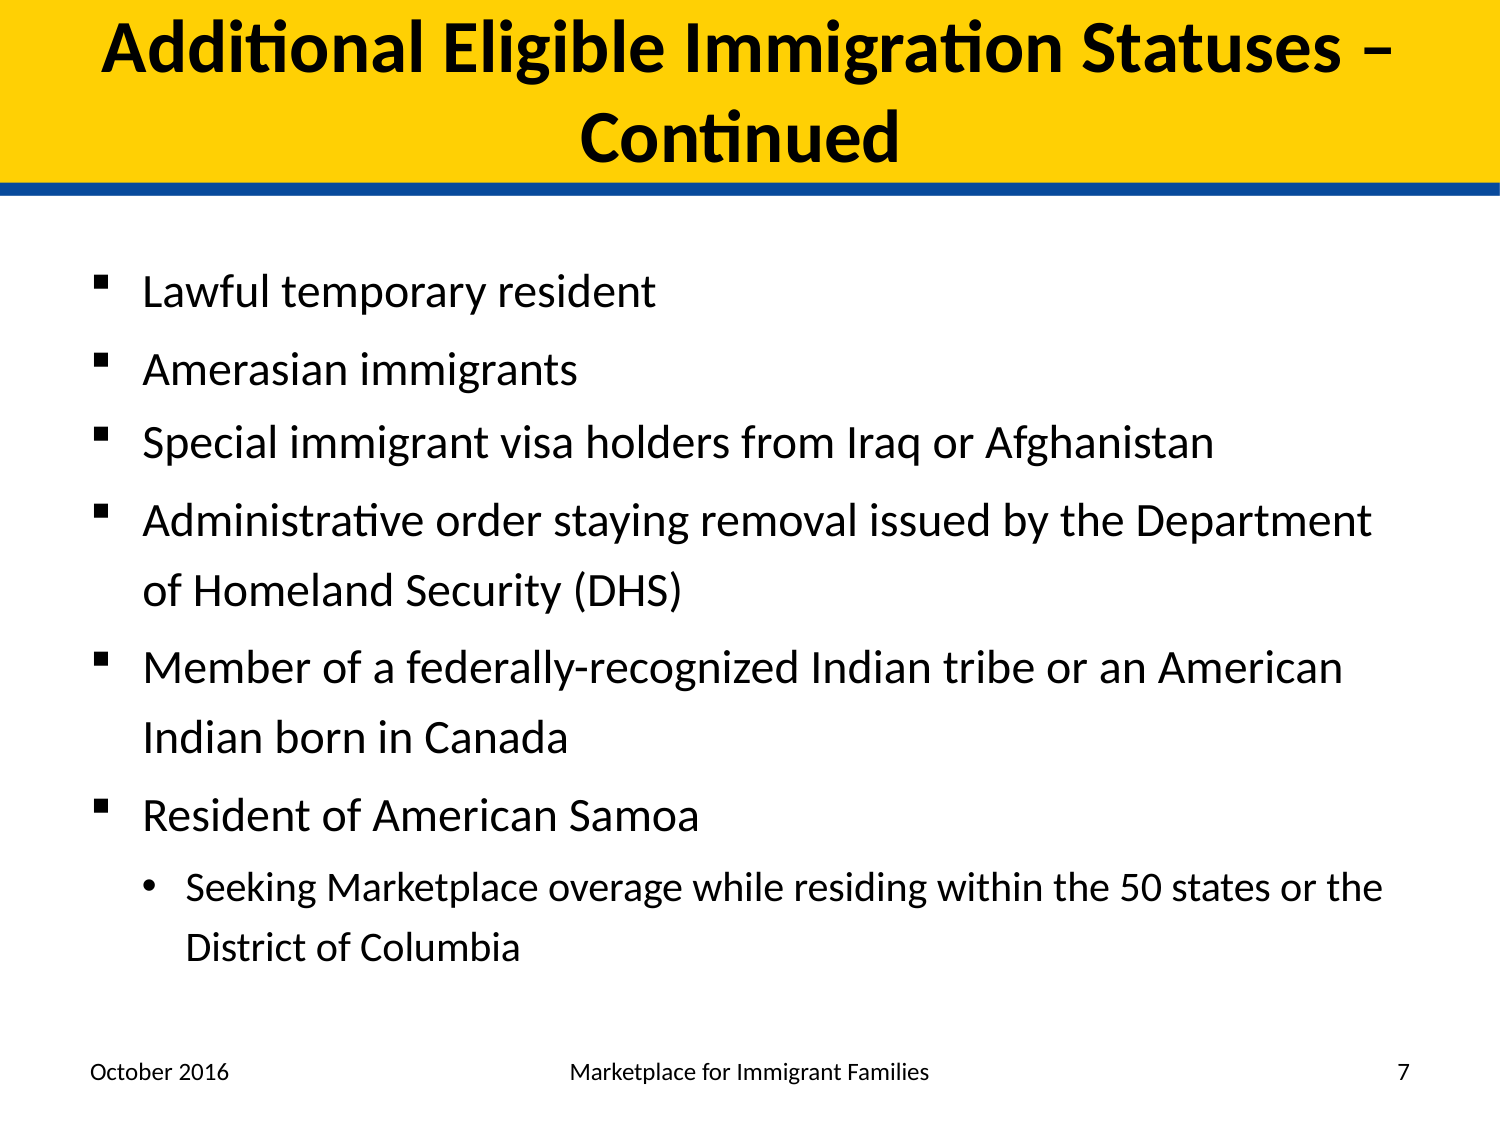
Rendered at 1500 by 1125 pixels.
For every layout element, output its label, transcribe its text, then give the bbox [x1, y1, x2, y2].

title Additional Eligible Immigration Statuses – Continued [75, 0, 1425, 188]
list Lawful temporary resident Amerasian immigrants Special immigrant visa holders from Iraq or Afghanistan Administrative order staying removal issued by the Department of Homeland Security (DHS) Member of a federally-recognized Indian tribe or an American Indian born in Canada Resident of American Samoa Seeking Marketplace overage while residing within the 50 states or the District of Columbia [75, 240, 1425, 983]
text_box October 2016 [75, 1040, 425, 1100]
text_box Marketplace for Immigrant Families [425, 1040, 1074, 1100]
text_box 7 [1074, 1040, 1425, 1100]
